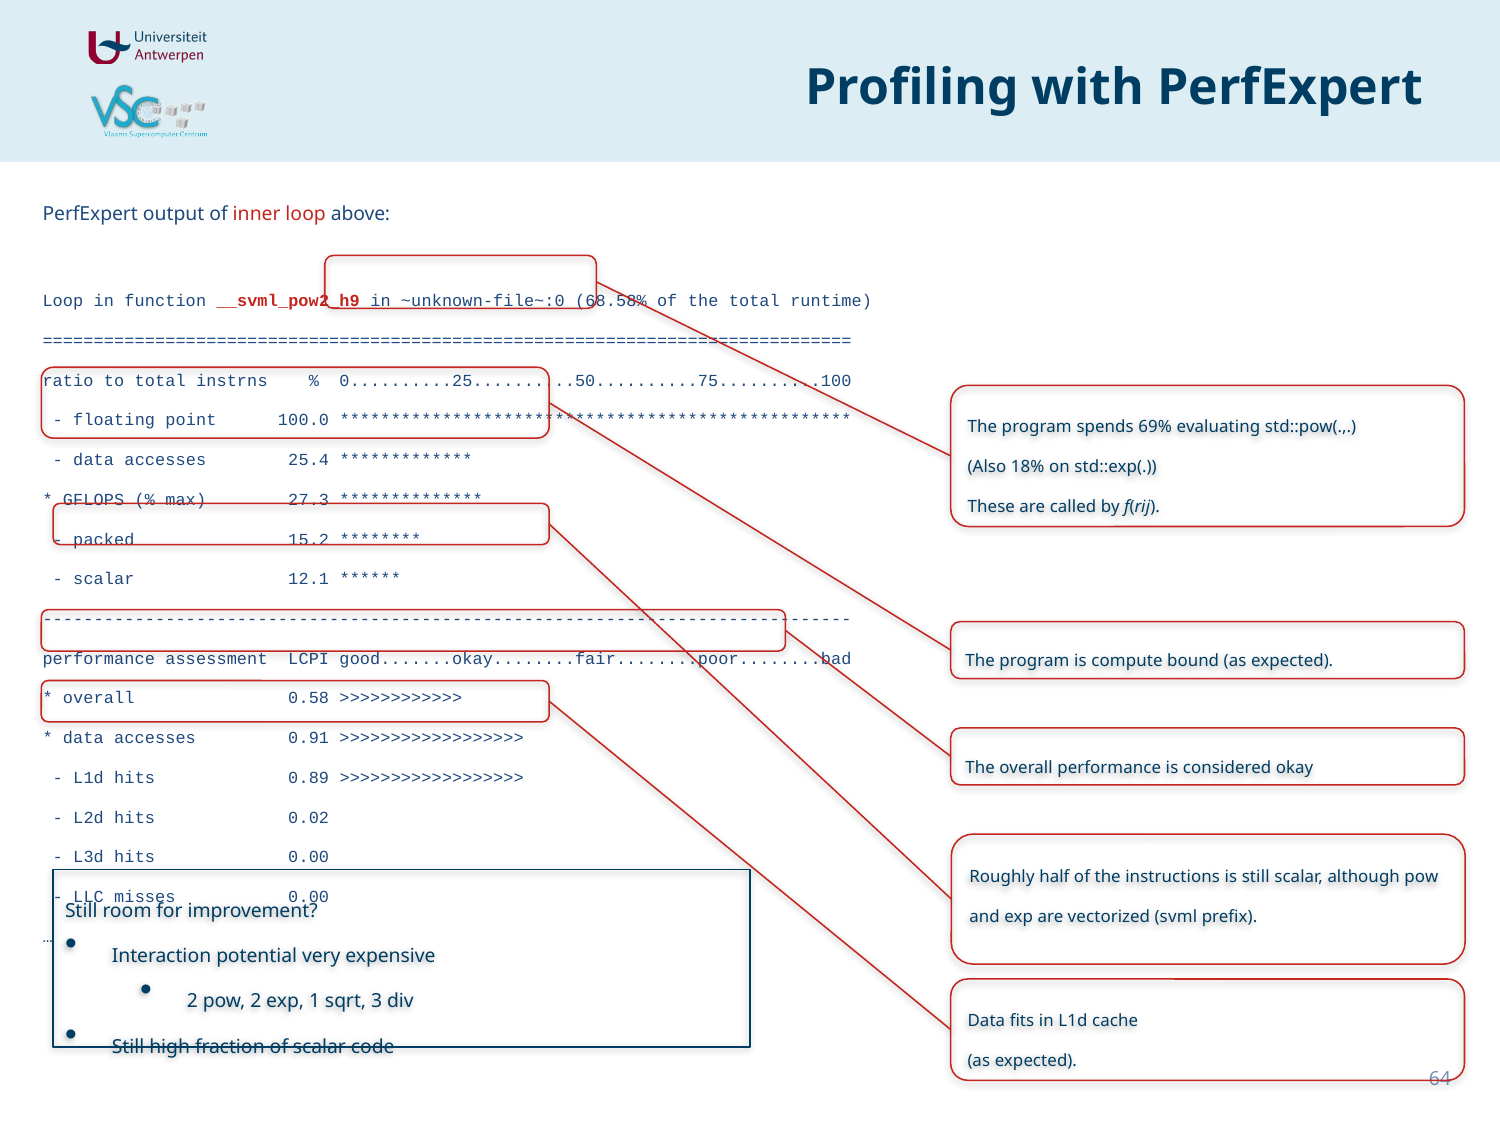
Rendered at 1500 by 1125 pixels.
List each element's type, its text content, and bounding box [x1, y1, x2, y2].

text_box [548, 523, 952, 700]
text_box Data fits in L1d cache (as expected). [949, 978, 1466, 1082]
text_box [548, 402, 952, 523]
text_box The program is compute bound (as expected). [958, 620, 1466, 680]
text_box [40, 608, 542, 652]
text_box Still room for improvement? Interaction potential very expensive 2 pow, 2 exp, 1 sqrt, 3 div Still high fraction of scalar code [52, 869, 751, 1048]
text_box PerfExpert output of inner loop above: Loop in function __svml_pow2_h9 in ~unknown-file~:0 (68.58% of the total runtime) =============================================================================== ratio to total instrns % 0..........25..........50..........75..........100 - floating point 100.0 ************************************************** - data accesses 25.4 ************* * GFLOPS (% max) 27.3 ************** - packed 15.2 ******** - scalar 12.1 ****** ------------------------------------------------------------------------------- performance assessment LCPI good.......okay........fair........poor........bad * overall 0.58 >>>>>>>>>>>> * data accesses 0.91 >>>>>>>>>>>>>>>>>> - L1d hits 0.89 >>>>>>>>>>>>>>>>>> - L2d hits 0.02 - L3d hits 0.00 - LLC misses 0.00 … [29, 172, 1500, 953]
text_box Roughly half of the instructions is still scalar, although pow and exp are vectorized (svml prefix). [957, 833, 1466, 965]
text_box [323, 254, 598, 310]
title Profiling with PerfExpert [230, 32, 1424, 137]
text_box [596, 281, 952, 402]
text_box [40, 679, 543, 723]
text_box [52, 502, 543, 546]
text_box [40, 366, 550, 439]
text_box The program spends 69% evaluating std::pow(.,.) (Also 18% on std::exp(.)) These are called by f(rij). [956, 384, 1466, 528]
text_box The overall performance is considered okay [958, 727, 1466, 786]
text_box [785, 630, 951, 774]
picture [88, 82, 207, 138]
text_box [548, 701, 952, 1025]
